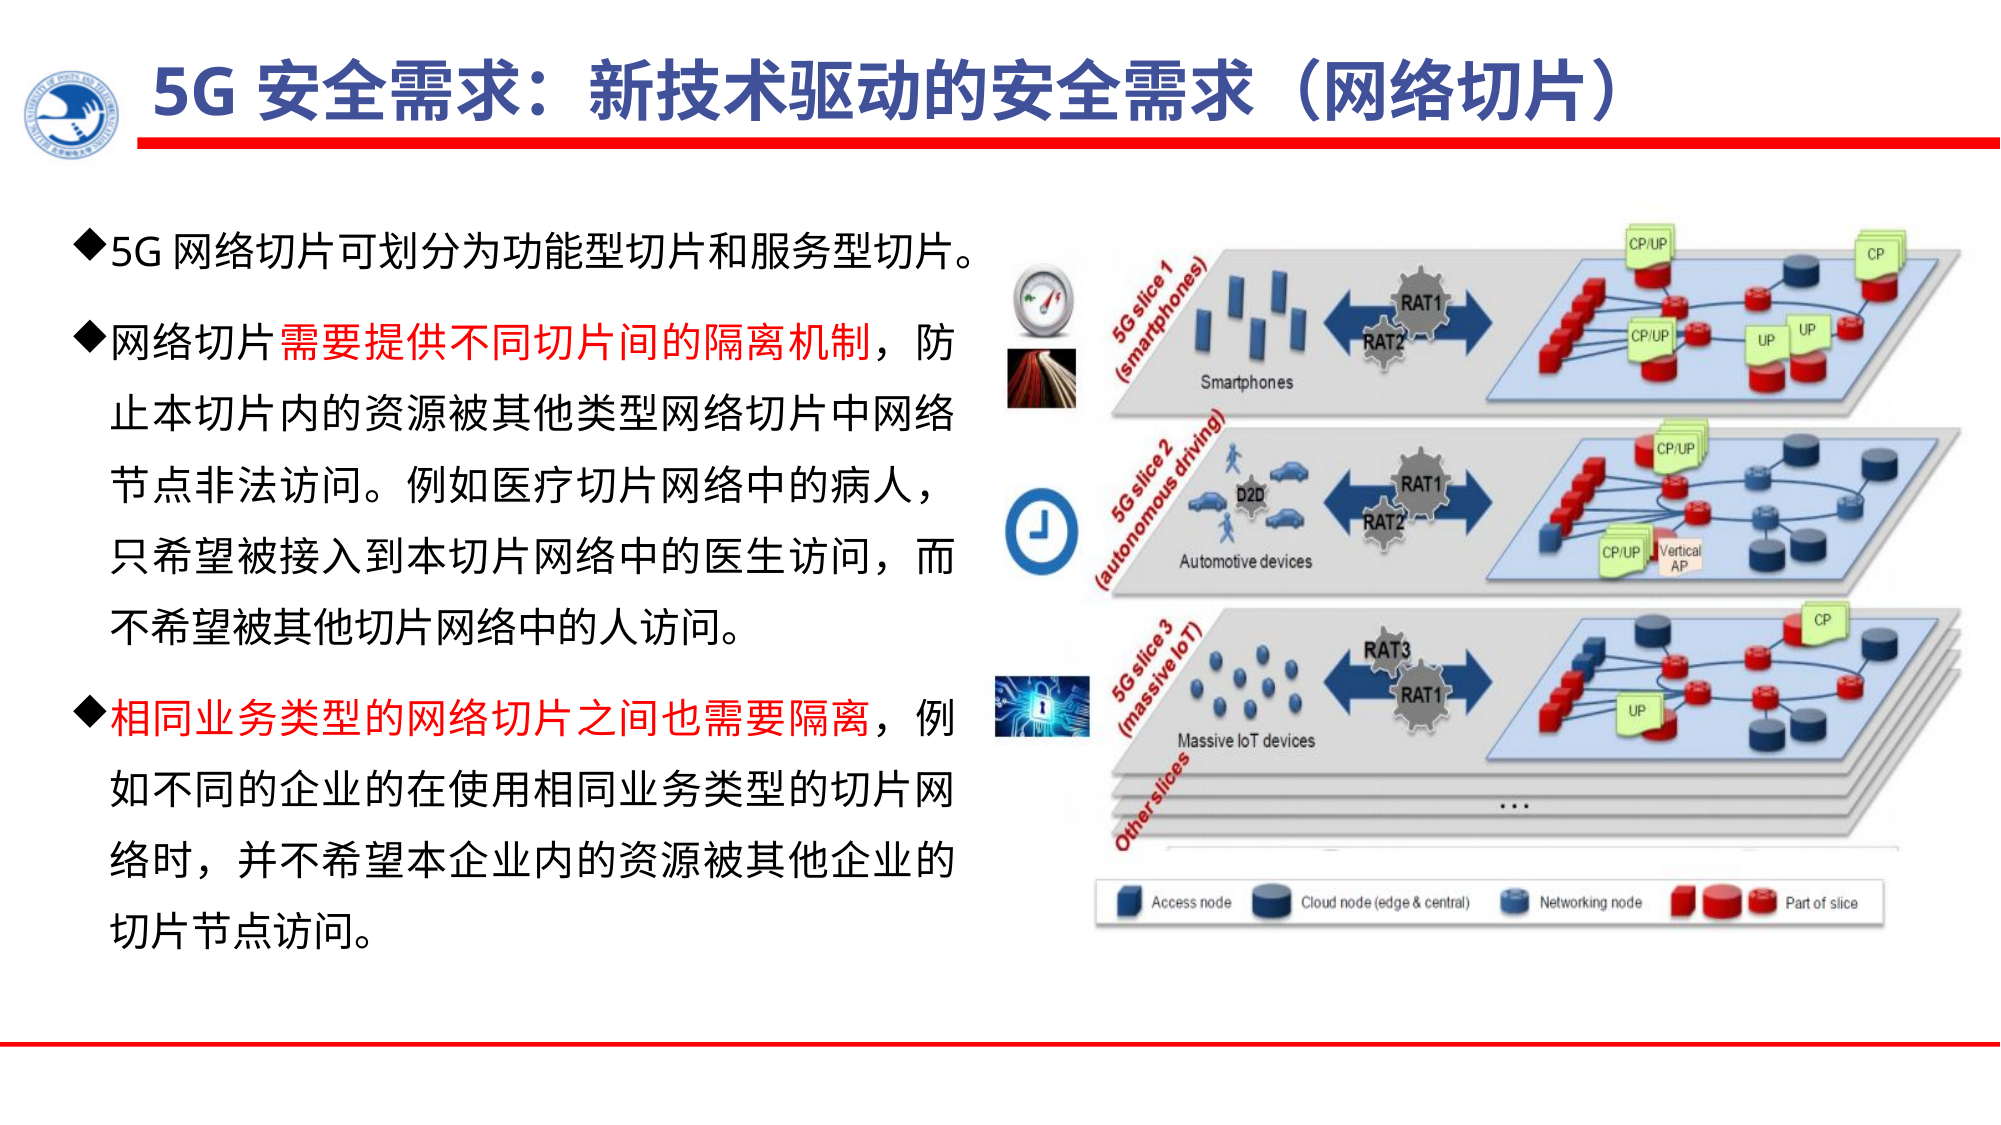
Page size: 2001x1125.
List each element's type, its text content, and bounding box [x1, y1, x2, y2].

title 5G安全需求：新技术驱动的安全需求（网络切片） [137, 50, 1863, 138]
text_box 5G网络切片可划分为功能型切片和服务型切片。 网络切片需要提供不同切片间的隔离机制，防止本切片内的资源被其他类型网络切片中网络节点非法访问。例如医疗切片网络中的病人，只希望被接入到本切片网络中的医生访问，而不希望被其他切片网络中的人访问。 相同业务类型的网络切片之间也需要隔离，例如不同的企业的在使用相同业务类型的切片网络时，并不希望本企业内的资源被其他企业的切片节点访问。 [55, 196, 971, 976]
picture [19, 66, 126, 166]
slide_number [1412, 1042, 1863, 1103]
picture [984, 201, 1978, 934]
